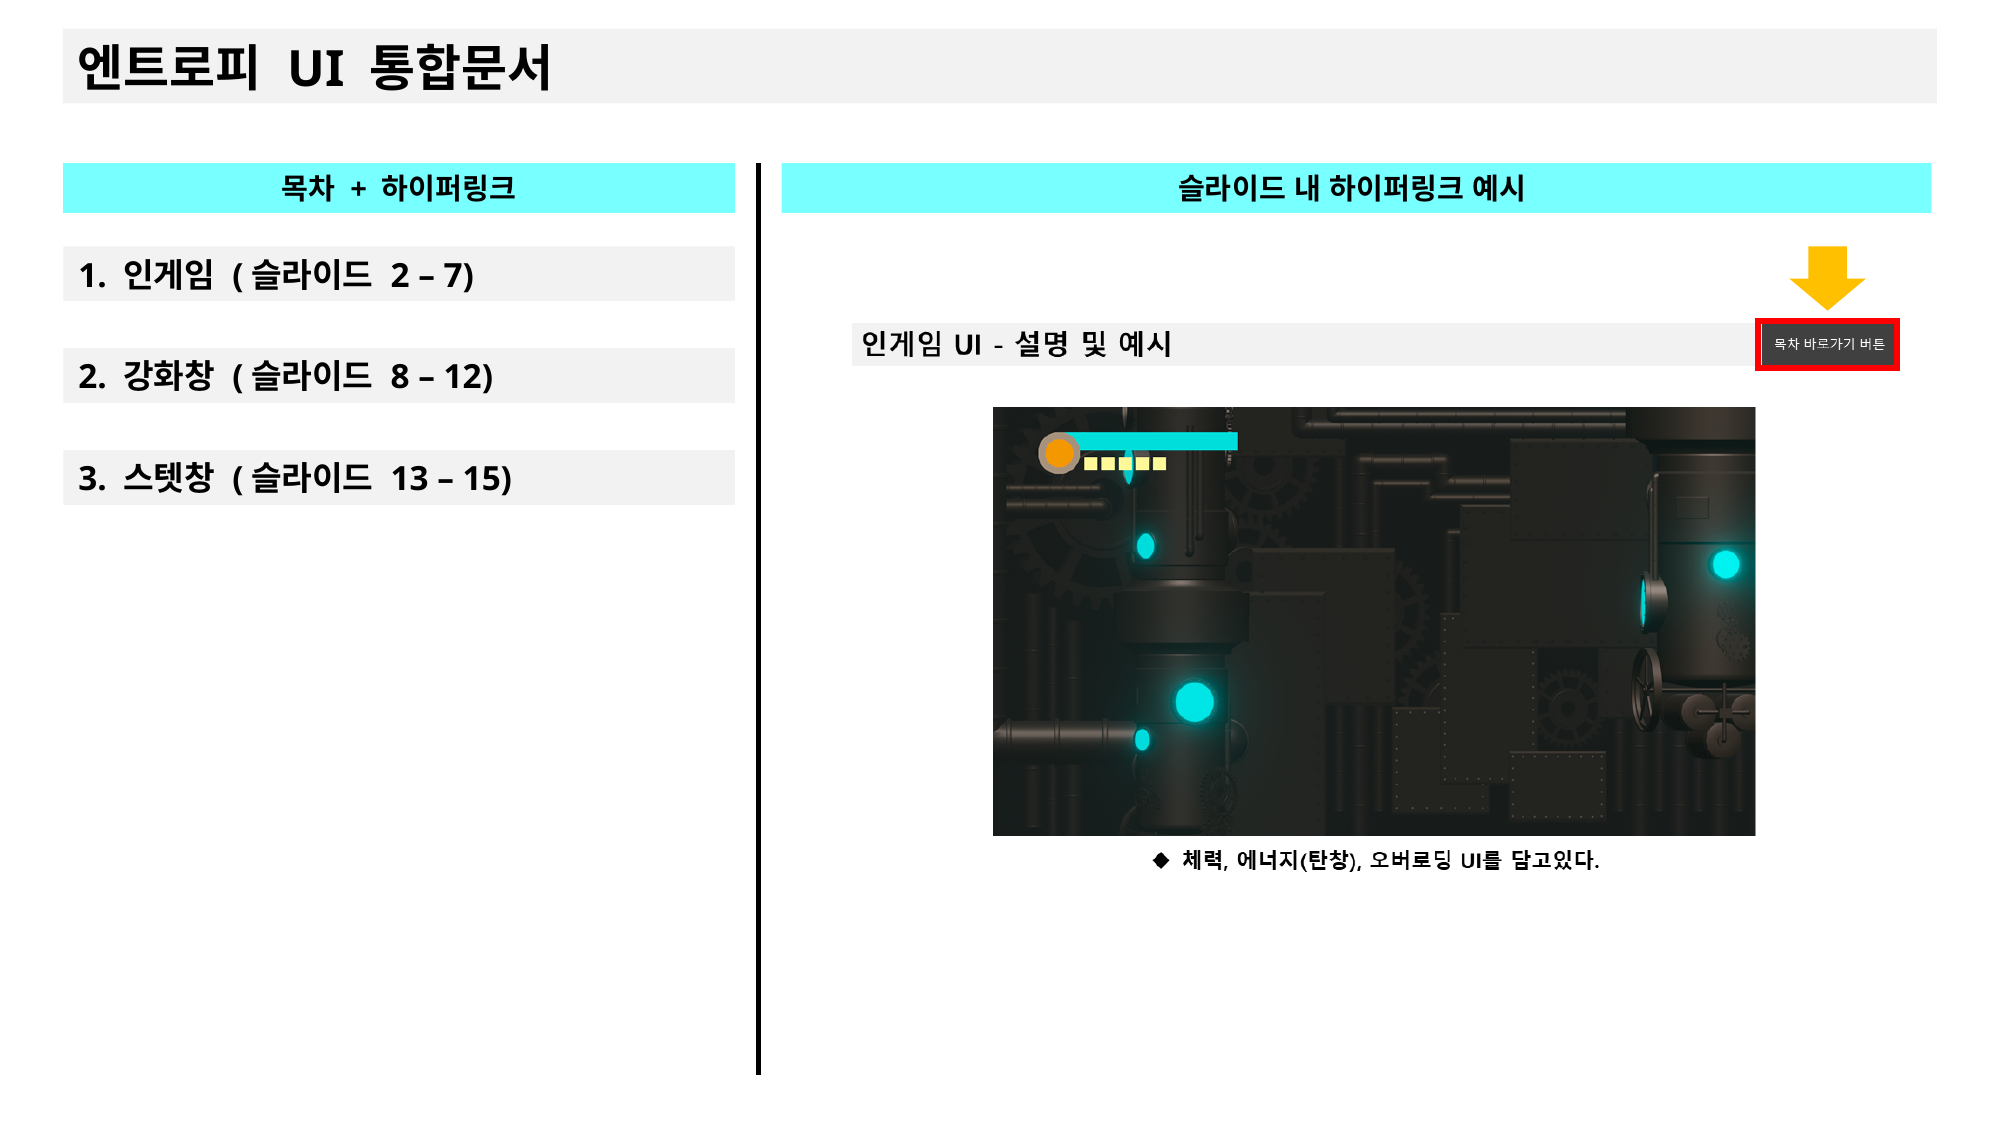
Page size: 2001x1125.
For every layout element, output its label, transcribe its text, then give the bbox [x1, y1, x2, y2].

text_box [816, 246, 1932, 935]
text_box 2. 강화창 (슬라이드 8 – 12) [63, 348, 735, 403]
text_box 엔트로피 UI 통합문서 [62, 28, 1937, 104]
text_box 3. 스텟창 (슬라이드 13 – 15) [63, 450, 735, 505]
text_box 목차 + 하이퍼링크 [63, 163, 735, 213]
text_box 슬라이드 내 하이퍼링크 예시 [781, 163, 1932, 213]
text_box 1. 인게임 (슬라이드 2 – 7) [63, 246, 735, 301]
